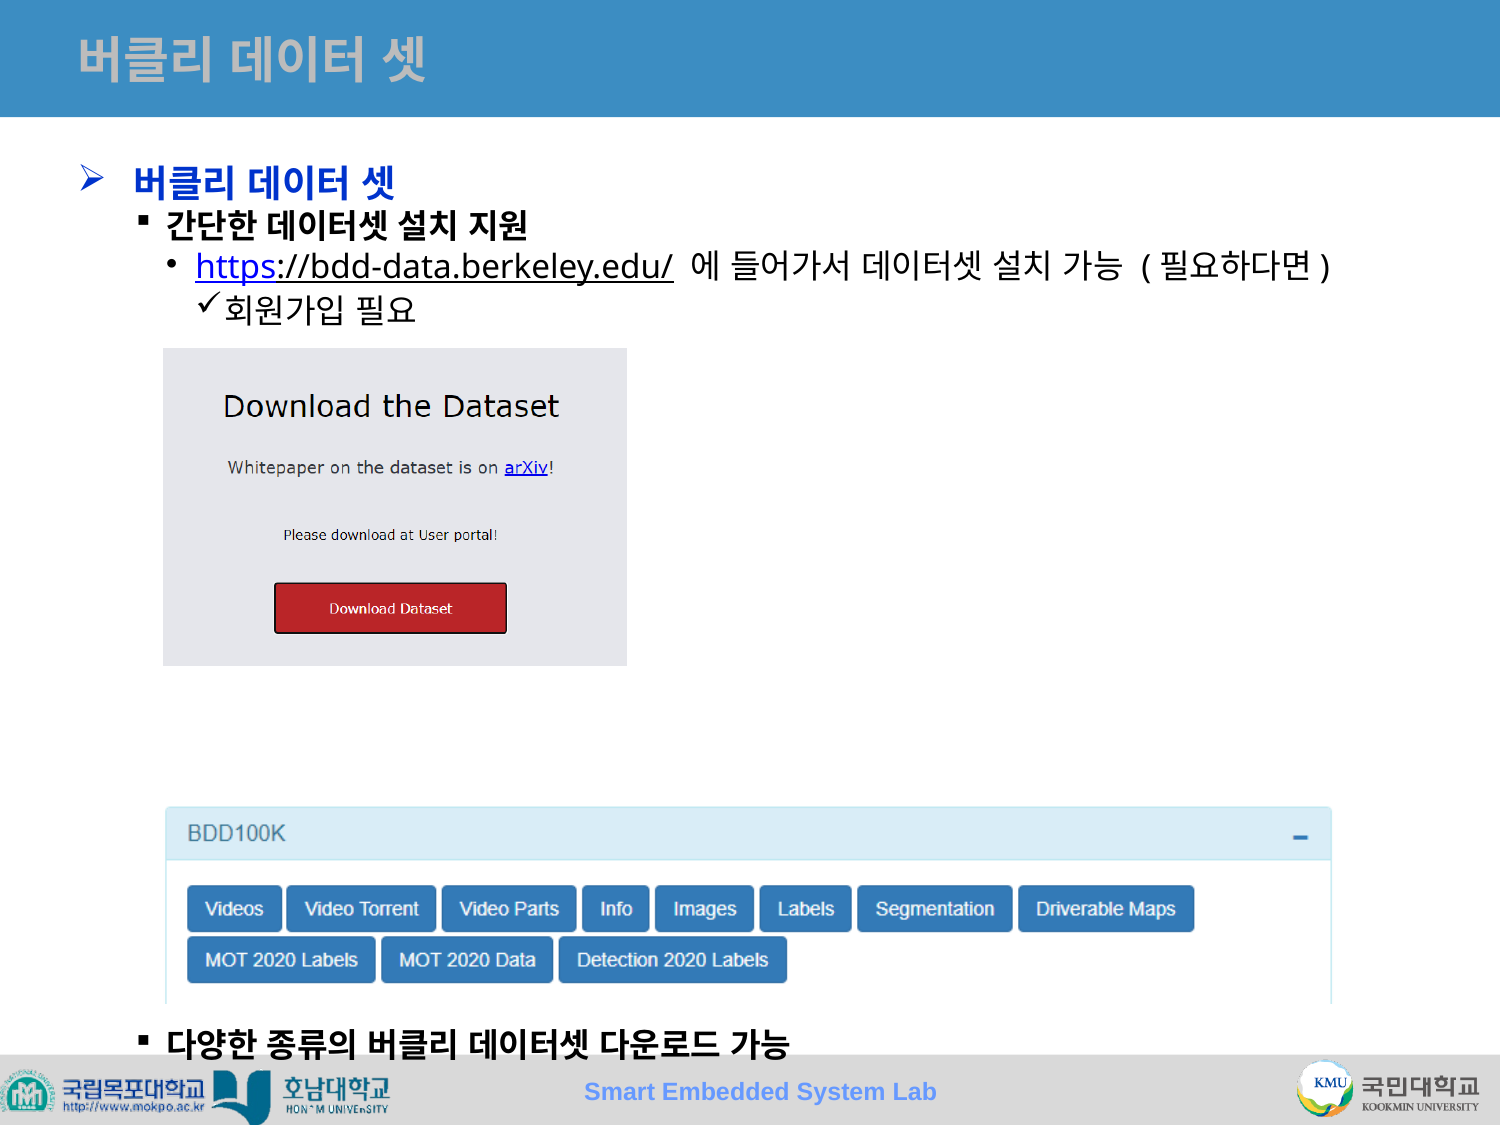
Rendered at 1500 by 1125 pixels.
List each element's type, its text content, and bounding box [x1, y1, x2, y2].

picture [0, 1067, 207, 1118]
picture [209, 1067, 392, 1125]
title 버클리 데이터 셋 [62, 11, 1442, 106]
list 버클리 데이터 셋 간단한 데이터셋 설치 지원 https://bdd-data.berkeley.edu/ 에 들어가서 데이터셋 설치 가능 (필요하다면) 회원가입 필요 다양한 종류의 버클리 데이터셋 다운로드 가능 [62, 152, 1442, 1055]
picture [120, 804, 1384, 1005]
picture [1284, 1054, 1488, 1125]
picture [162, 347, 627, 667]
